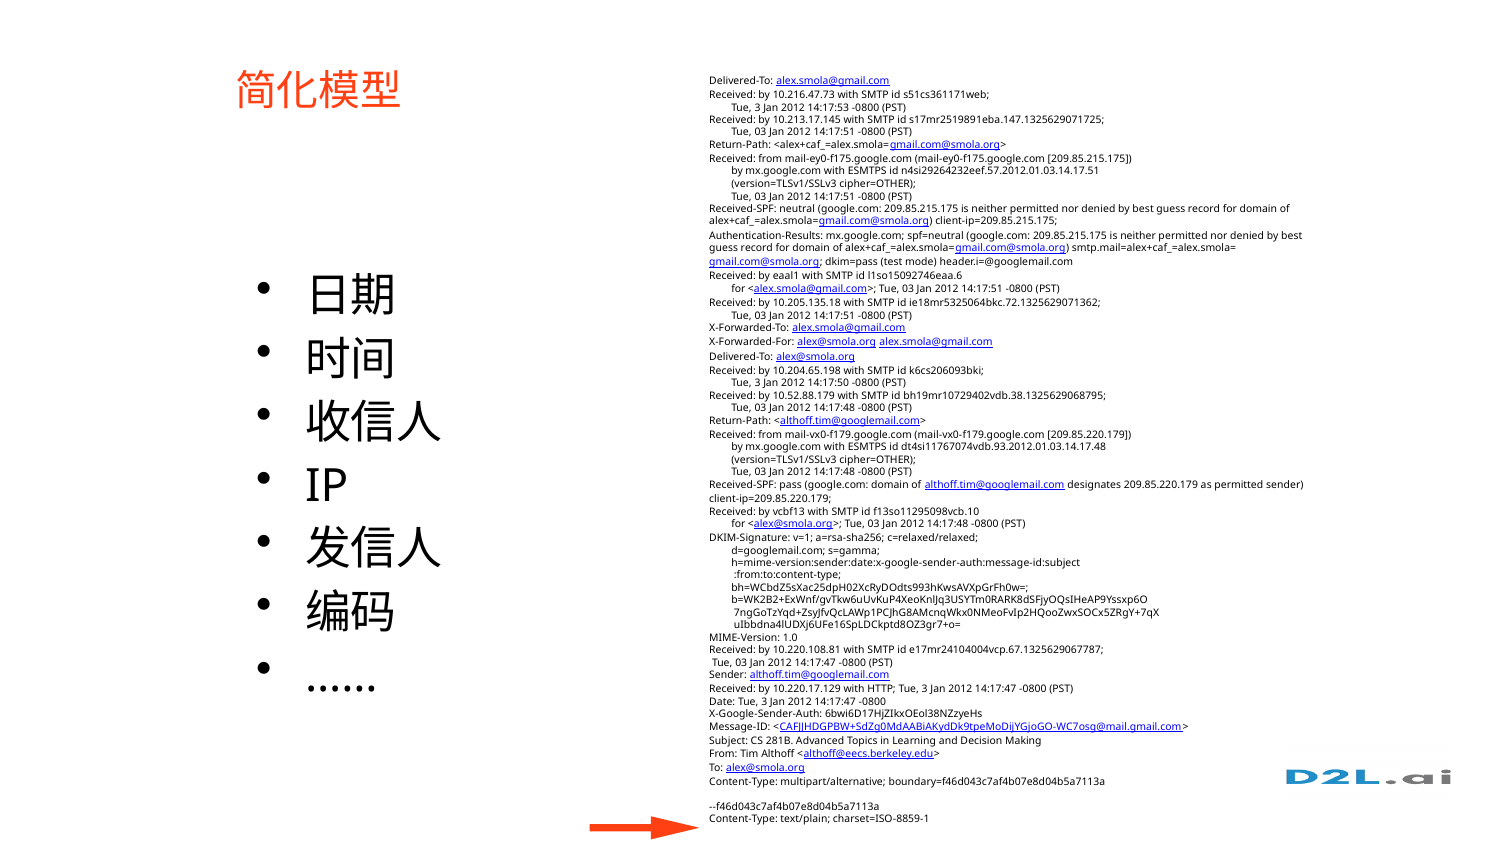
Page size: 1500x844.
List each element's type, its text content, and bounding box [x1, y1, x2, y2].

text_box [589, 816, 700, 840]
list 日期 时间 收信人 IP 发信人 编码 …… [199, 170, 704, 796]
text_box Delivered-To: alex.smola@gmail.com Received: by 10.216.47.73 with SMTP id s51cs361171web; Tue, 3 Jan 2012 14:17:53 -0800 (PST) Received: by 10.213.17.145 with SMTP id s17mr2519891eba.147.1325629071725; Tue, 03 Jan 2012 14:17:51 -0800 (PST) Return-Path: <alex+caf_=alex.smola=gmail.com@smola.org> Received: from mail-ey0-f175.google.com (mail-ey0-f175.google.com [209.85.215.175]) by mx.google.com with ESMTPS id n4si29264232eef.57.2012.01.03.14.17.51 (version=TLSv1/SSLv3 cipher=OTHER); Tue, 03 Jan 2012 14:17:51 -0800 (PST) Received-SPF: neutral (google.com: 209.85.215.175 is neither permitted nor denied by best guess record for domain of alex+caf_=alex.smola=gmail.com@smola.org) client-ip=209.85.215.175; Authentication-Results: mx.google.com; spf=neutral (google.com: 209.85.215.175 is neither permitted nor denied by best guess record for domain of alex+caf_=alex.smola=gmail.com@smola.org) smtp.mail=alex+caf_=alex.smola=gmail.com@smola.org; dkim=pass (test mode) header.i=@googlemail.com Received: by eaal1 with SMTP id l1so15092746eaa.6 for <alex.smola@gmail.com>; Tue, 03 Jan 2012 14:17:51 -0800 (PST) Received: by 10.205.135.18 with SMTP id ie18mr5325064bkc.72.1325629071362; Tue, 03 Jan 2012 14:17:51 -0800 (PST) X-Forwarded-To: alex.smola@gmail.com X-Forwarded-For: alex@smola.org alex.smola@gmail.com Delivered-To: alex@smola.org Received: by 10.204.65.198 with SMTP id k6cs206093bki; Tue, 3 Jan 2012 14:17:50 -0800 (PST) Received: by 10.52.88.179 with SMTP id bh19mr10729402vdb.38.1325629068795; Tue, 03 Jan 2012 14:17:48 -0800 (PST) Return-Path: <althoff.tim@googlemail.com> Received: from mail-vx0-f179.google.com (mail-vx0-f179.google.com [209.85.220.179]) by mx.google.com with ESMTPS id dt4si11767074vdb.93.2012.01.03.14.17.48 (version=TLSv1/SSLv3 cipher=OTHER); Tue, 03 Jan 2012 14:17:48 -0800 (PST) Received-SPF: pass (google.com: domain of althoff.tim@googlemail.com designates 209.85.220.179 as permitted sender) client-ip=209.85.220.179; Received: by vcbf13 with SMTP id f13so11295098vcb.10 for <alex@smola.org>; Tue, 03 Jan 2012 14:17:48 -0800 (PST) DKIM-Signature: v=1; a=rsa-sha256; c=relaxed/relaxed; d=googlemail.com; s=gamma; h=mime-version:sender:date:x-google-sender-auth:message-id:subject :from:to:content-type; bh=WCbdZ5sXac25dpH02XcRyDOdts993hKwsAVXpGrFh0w=; b=WK2B2+ExWnf/gvTkw6uUvKuP4XeoKnlJq3USYTm0RARK8dSFjyOQsIHeAP9Yssxp6O 7ngGoTzYqd+ZsyJfvQcLAWp1PCJhG8AMcnqWkx0NMeoFvIp2HQooZwxSOCx5ZRgY+7qX uIbbdna4lUDXj6UFe16SpLDCkptd8OZ3gr7+o= MIME-Version: 1.0 Received: by 10.220.108.81 with SMTP id e17mr24104004vcp.67.1325629067787; Tue, 03 Jan 2012 14:17:47 -0800 (PST) Sender: althoff.tim@googlemail.com Received: by 10.220.17.129 with HTTP; Tue, 3 Jan 2012 14:17:47 -0800 (PST) Date: Tue, 3 Jan 2012 14:17:47 -0800 X-Google-Sender-Auth: 6bwi6D17HjZIkxOEol38NZzyeHs Message-ID: <CAFJJHDGPBW+SdZg0MdAABiAKydDk9tpeMoDijYGjoGO-WC7osg@mail.gmail.com> Subject: CS 281B. Advanced Topics in Learning and Decision Making From: Tim Althoff <althoff@eecs.berkeley.edu> To: alex@smola.org Content-Type: multipart/alternative; boundary=f46d043c7af4b07e8d04b5a7113a --f46d043c7af4b07e8d04b5a7113a Content-Type: text/plain; charset=ISO-8859-1 [704, 69, 1313, 830]
text_box 简化模型 [46, 59, 591, 119]
picture [1313, 745, 1454, 806]
